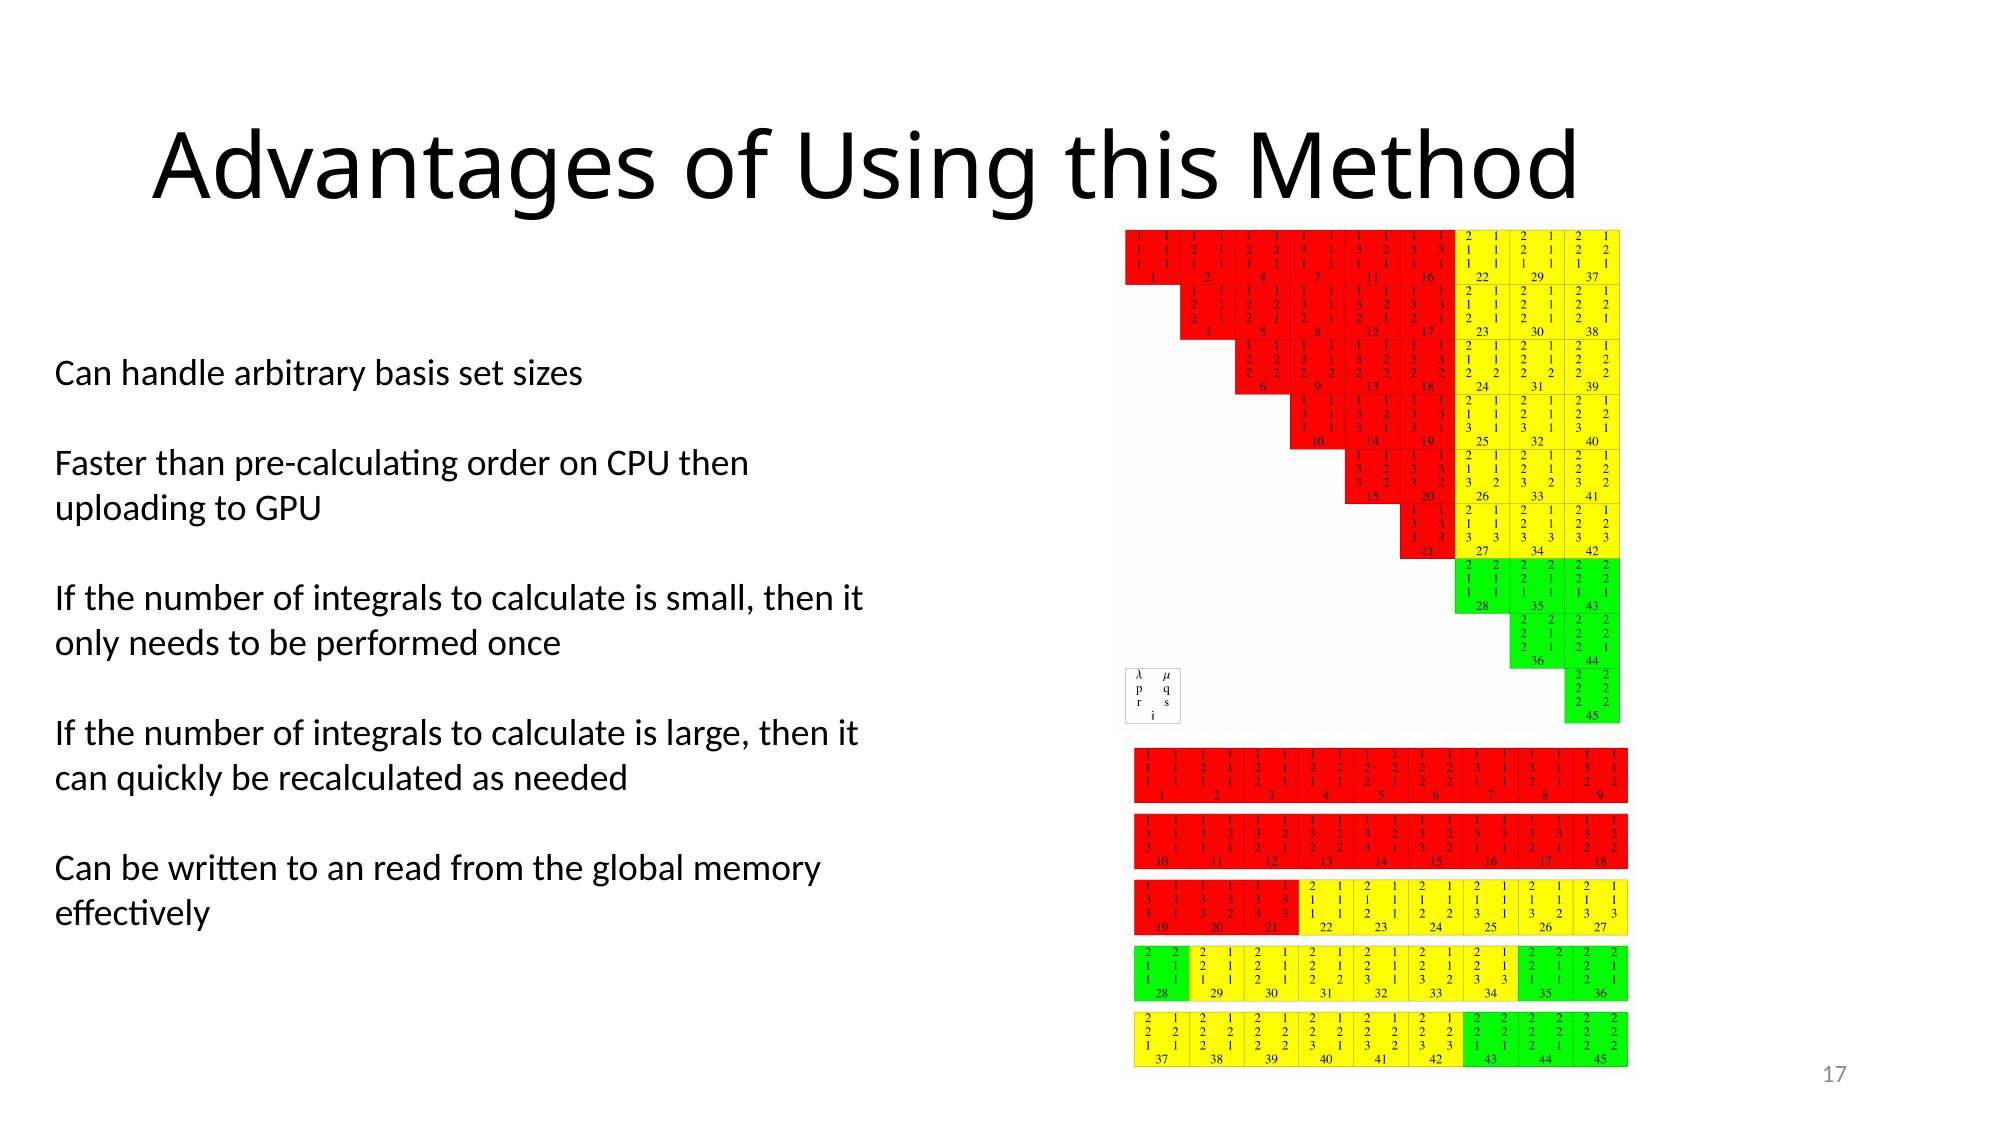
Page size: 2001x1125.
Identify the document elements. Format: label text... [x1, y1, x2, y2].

slide_number 17 [1412, 1042, 1863, 1103]
picture [1115, 220, 1629, 733]
text_box Can handle arbitrary basis set sizes Faster than pre-calculating order on CPU then uploading to GPU If the number of integrals to calculate is small, then it only needs to be performed once If the number of integrals to calculate is large, then it can quickly be recalculated as needed Can be written to an read from the global memory effectively [40, 340, 888, 941]
title Advantages of Using this Method [137, 59, 1863, 278]
picture [1124, 738, 1638, 1077]
